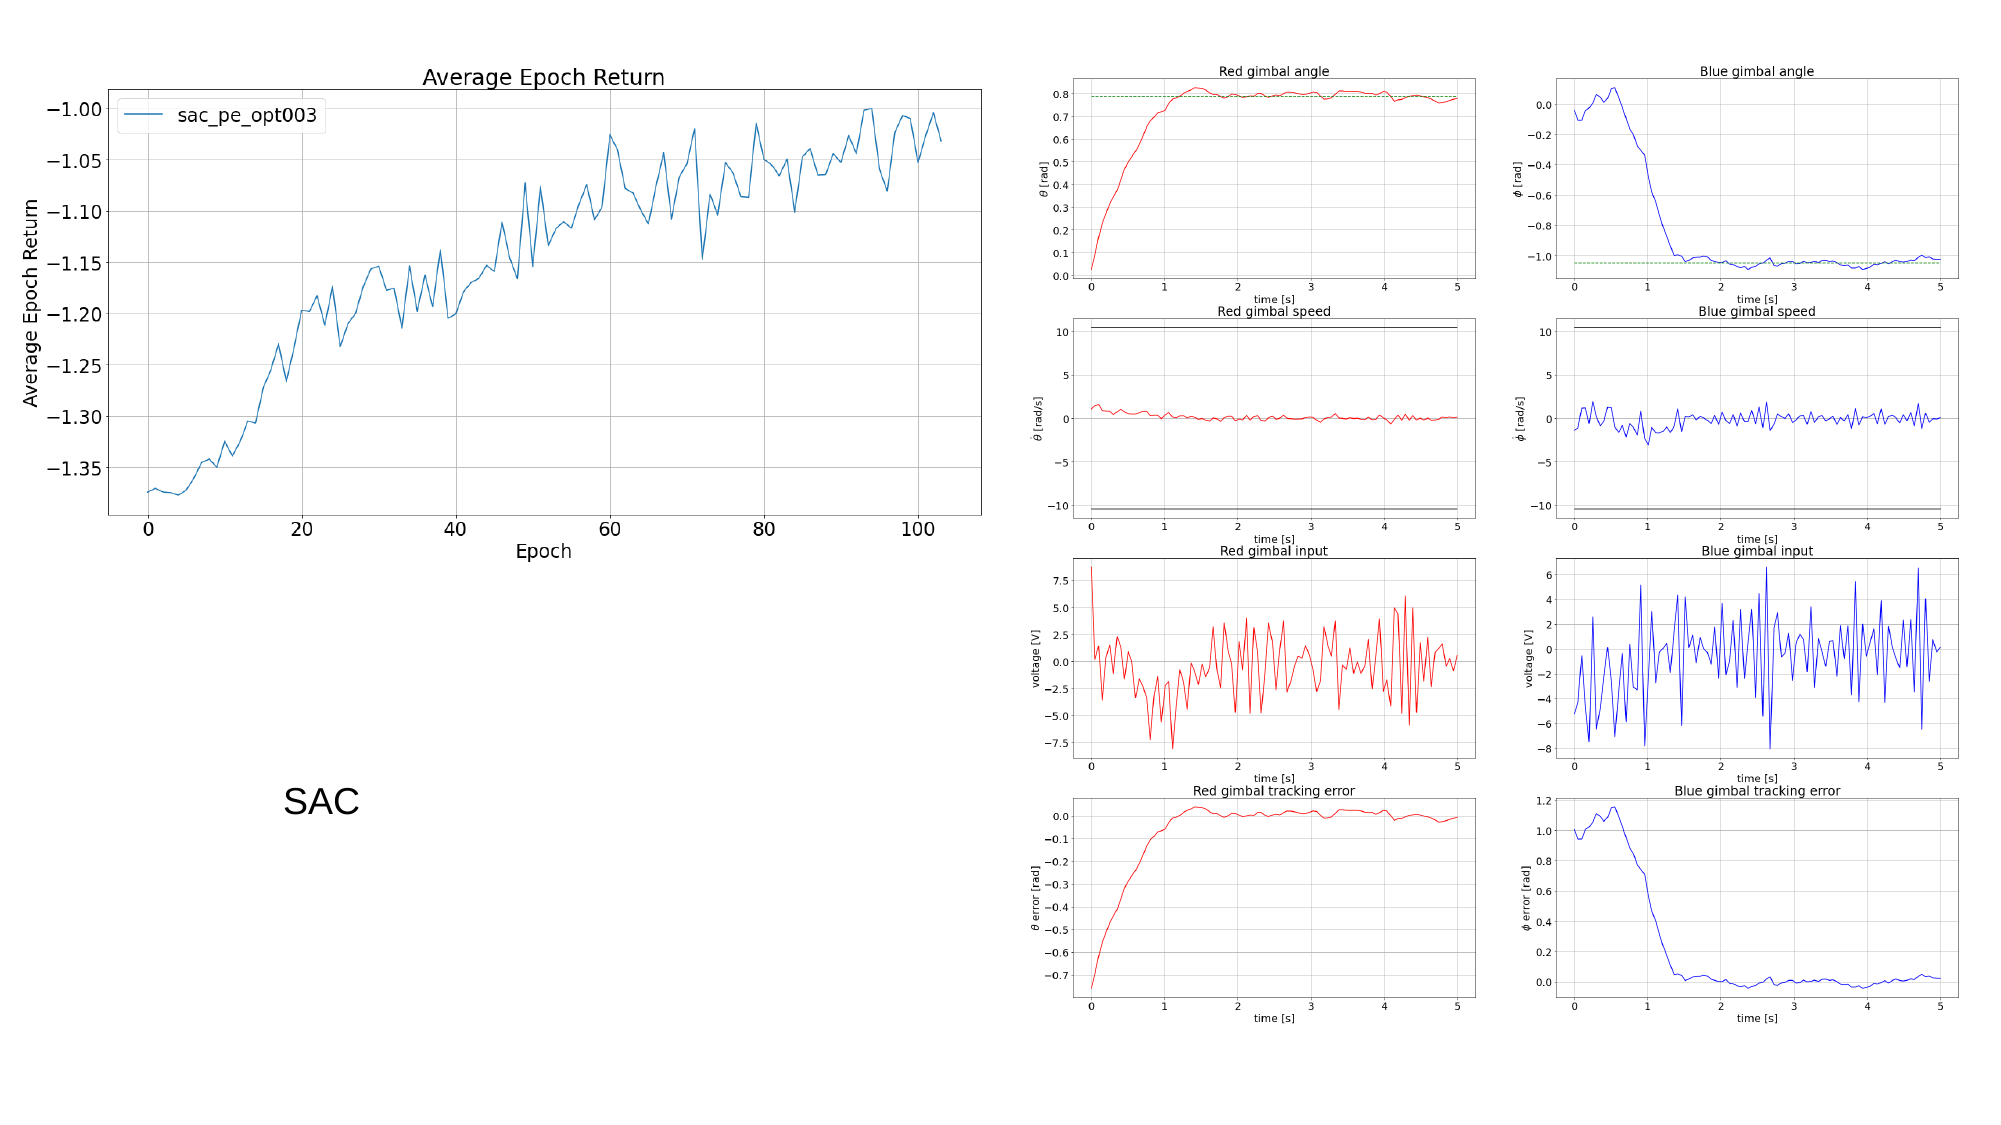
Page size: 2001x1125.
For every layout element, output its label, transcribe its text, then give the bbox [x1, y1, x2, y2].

picture [1026, 62, 1962, 1028]
text_box SAC [268, 769, 493, 830]
picture [17, 61, 986, 566]
